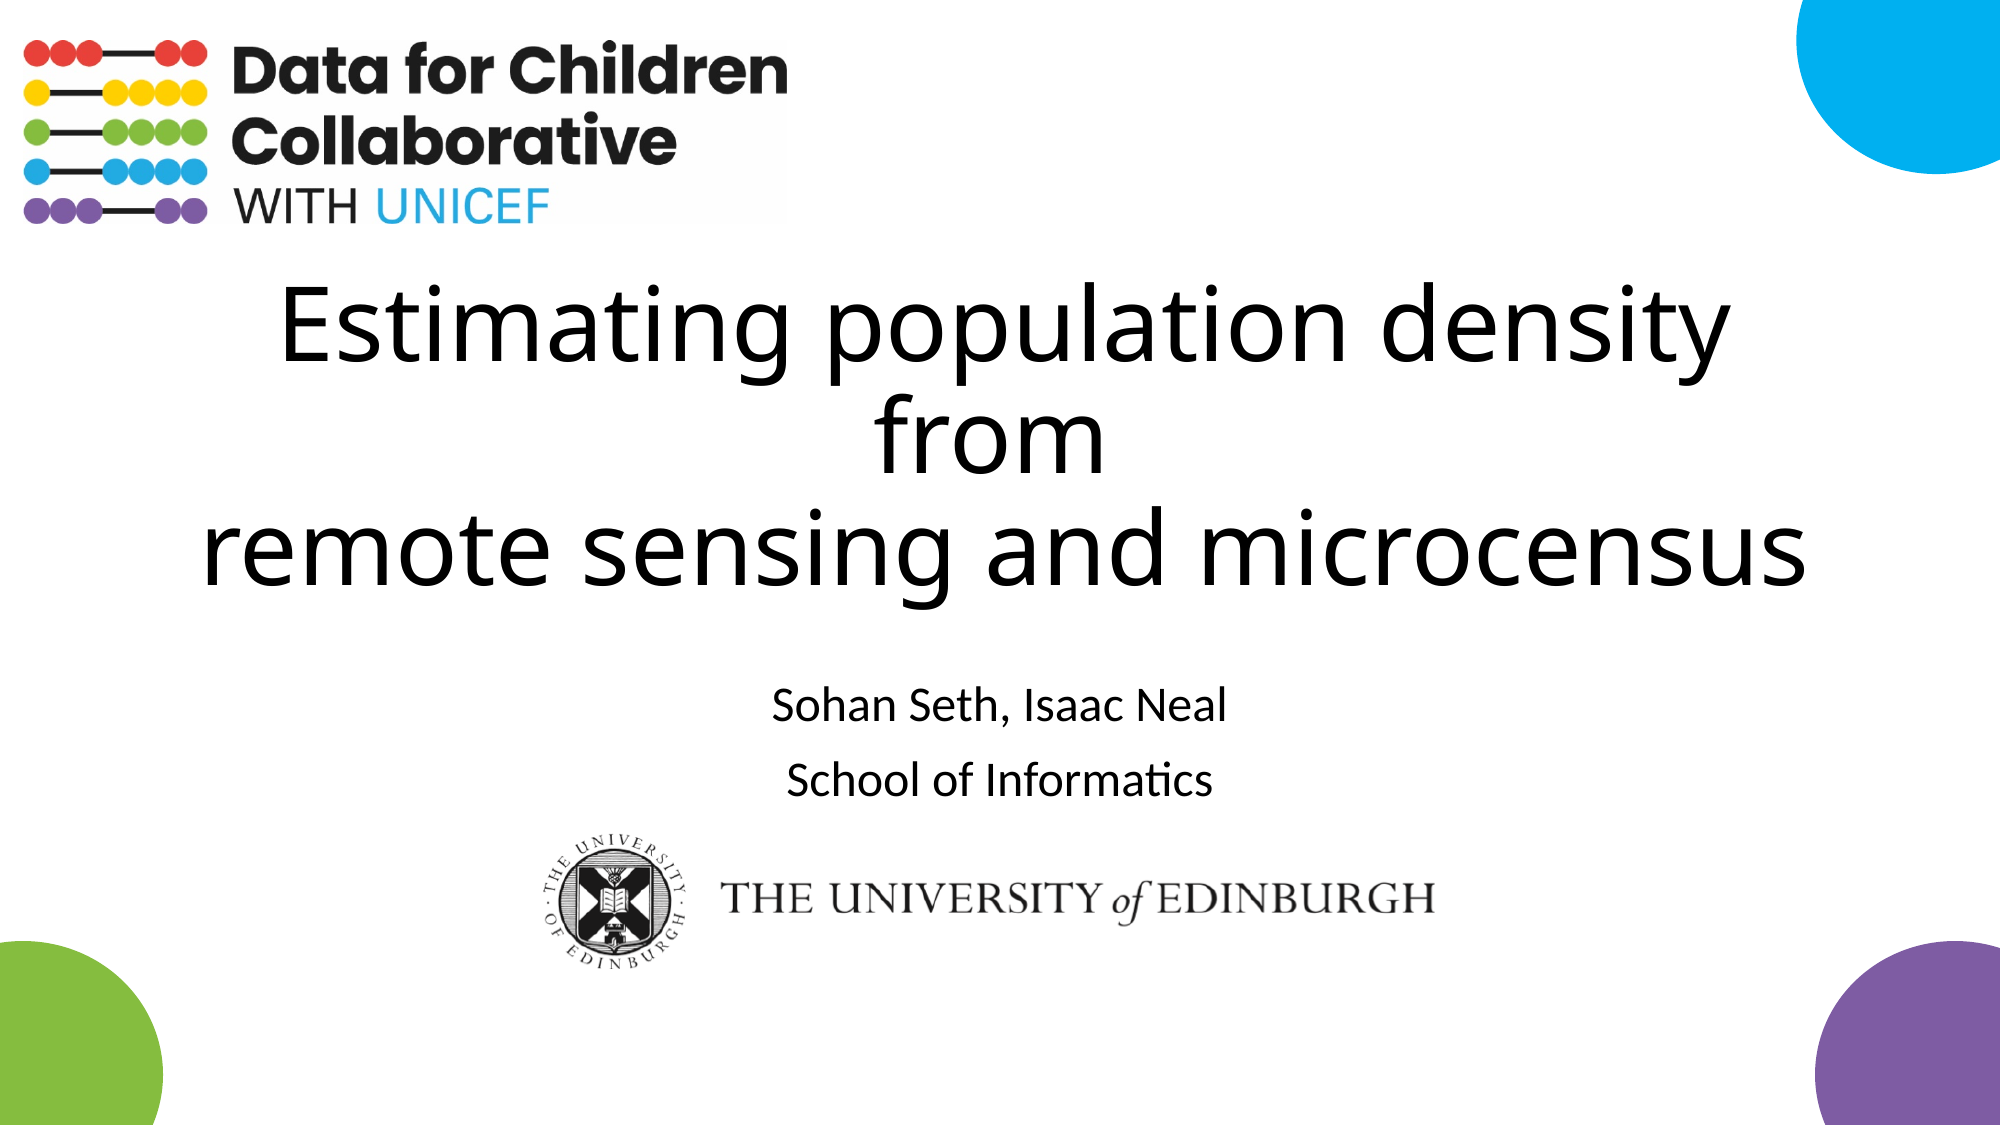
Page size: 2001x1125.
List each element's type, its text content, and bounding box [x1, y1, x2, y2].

text_box [0, 941, 164, 1125]
subtitle Sohan Seth, Isaac Neal School of Informatics [249, 670, 1750, 942]
text_box [1815, 941, 2000, 1125]
picture [543, 833, 1435, 969]
text_box [1796, 0, 2000, 175]
picture [22, 40, 787, 224]
title Estimating population density from remote sensing and microcensus [161, 223, 1848, 616]
